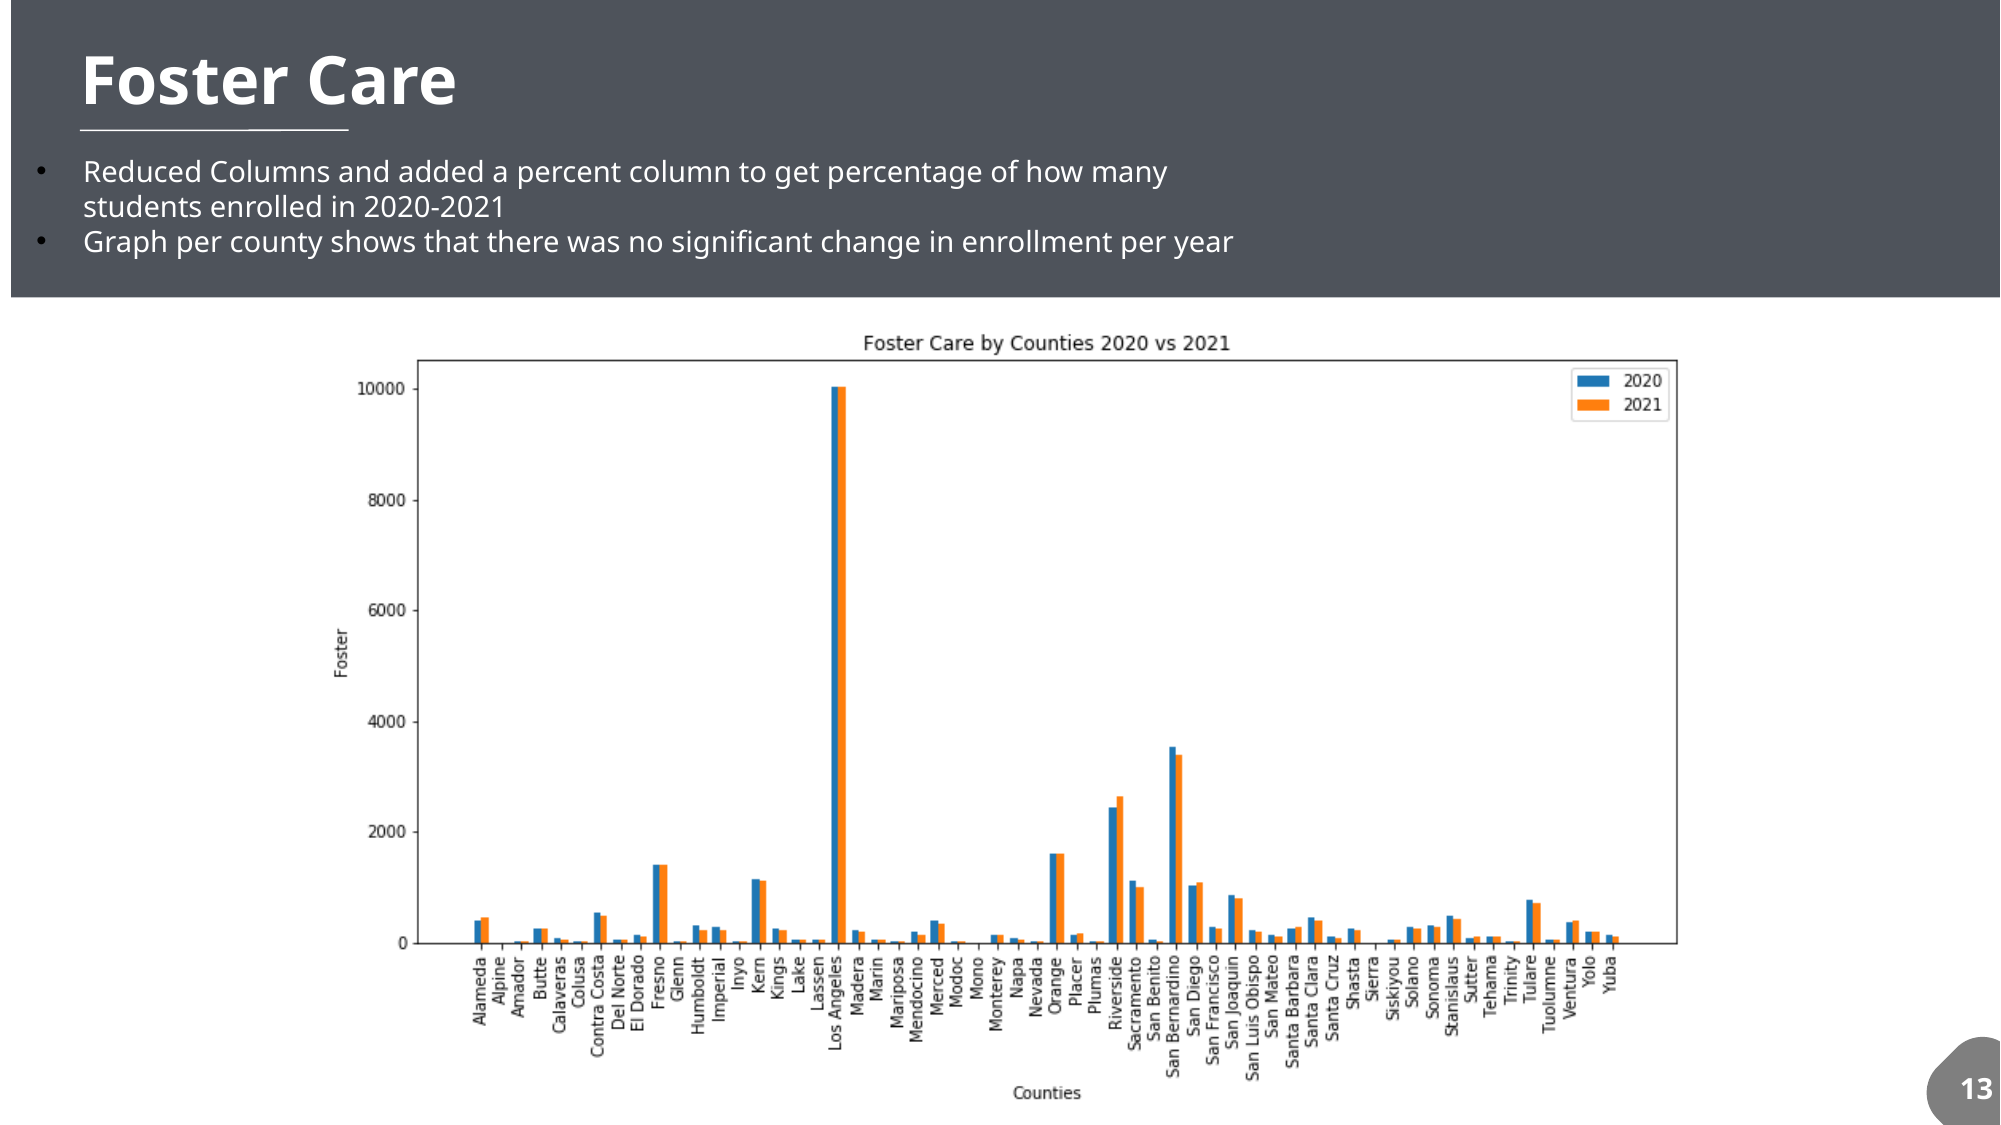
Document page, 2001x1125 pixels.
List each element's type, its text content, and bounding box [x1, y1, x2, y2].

text_box 13 [1945, 1063, 2000, 1114]
picture [317, 317, 1694, 1121]
text_box Foster Care [79, 37, 573, 118]
text_box Reduced Columns and added a percent column to get percentage of how many students enrolled in 2020-2021 Graph per county shows that there was no significant change in enrollment per year [36, 153, 1282, 259]
text_box [11, 0, 2000, 298]
text_box [1926, 1036, 2000, 1125]
